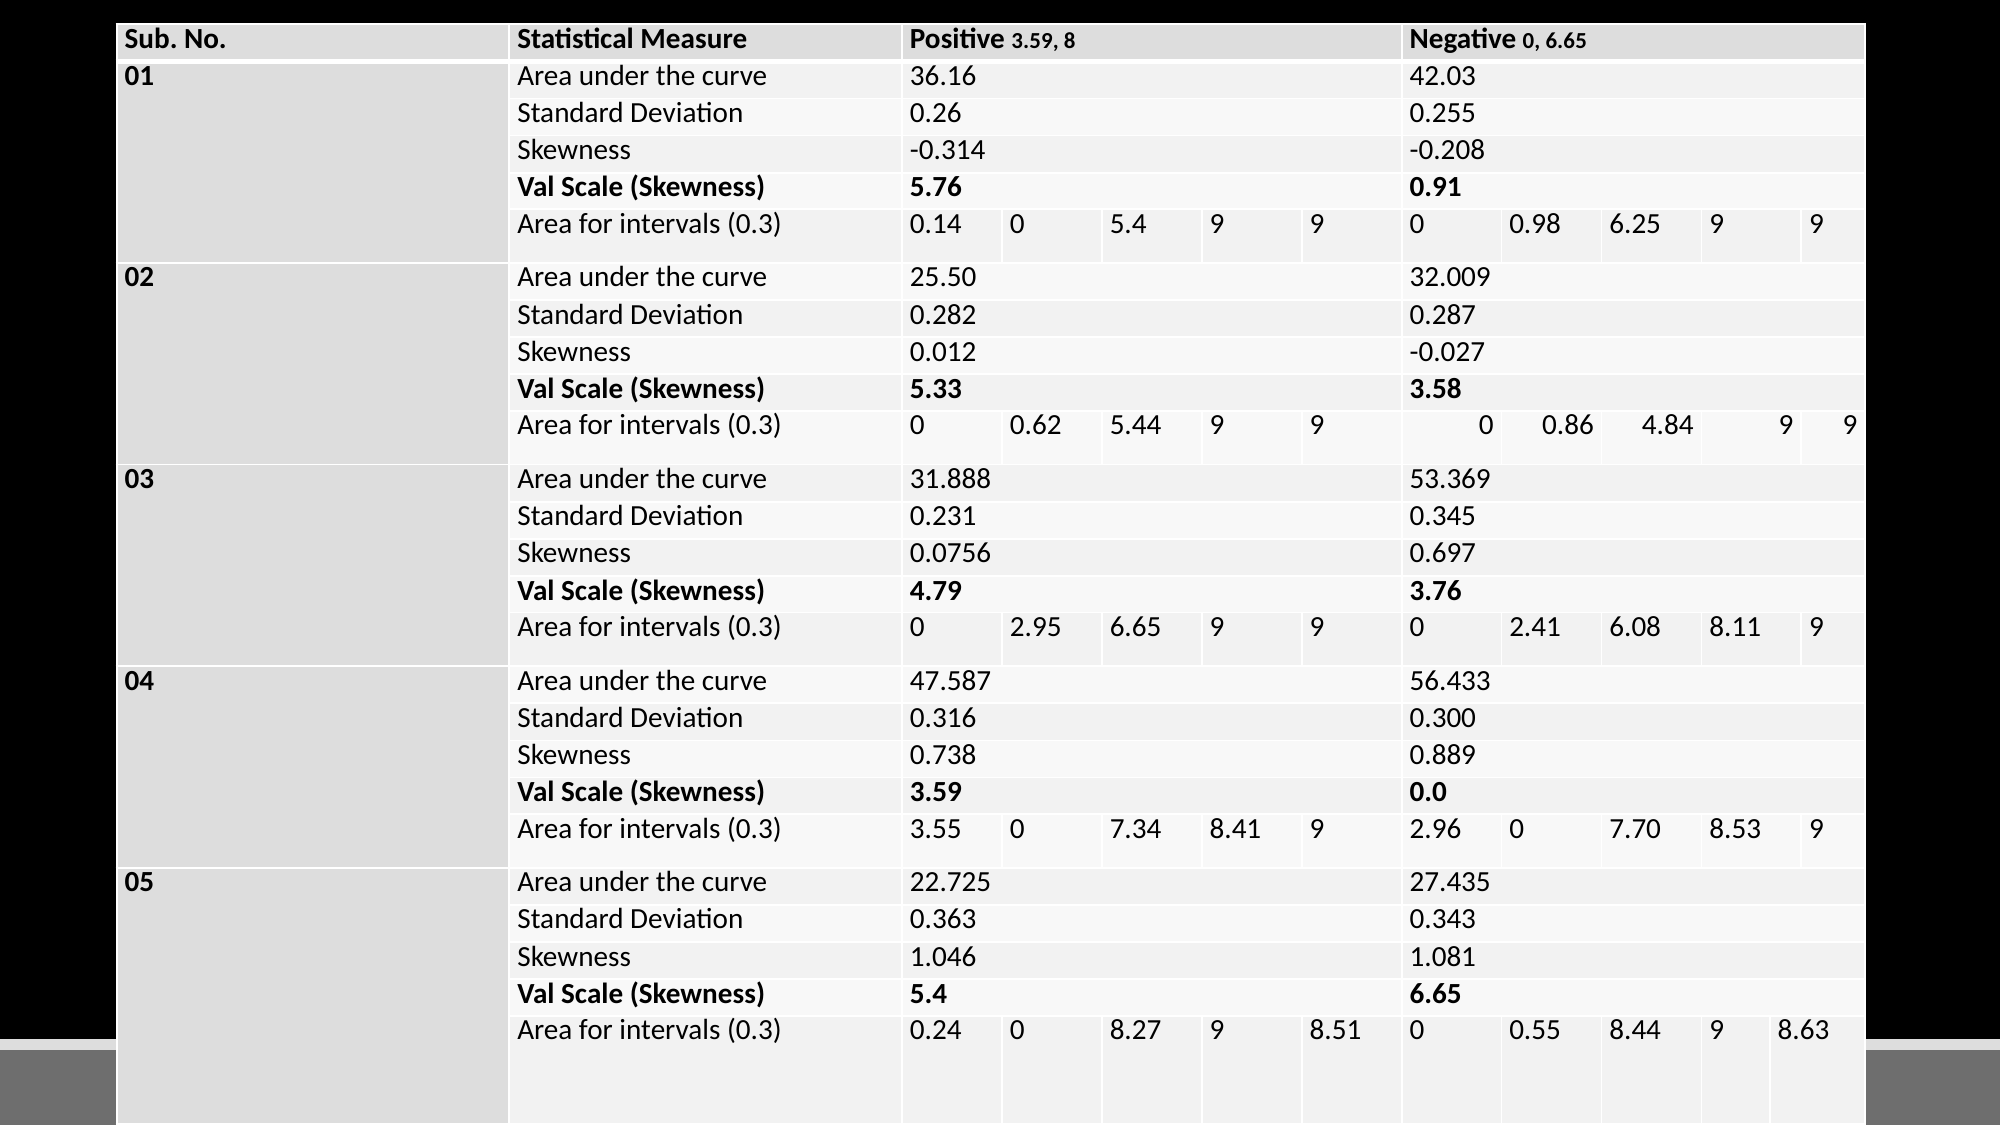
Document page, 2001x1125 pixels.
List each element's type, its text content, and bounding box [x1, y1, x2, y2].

table_cell Skewness [510, 741, 901, 777]
table_cell 9 [1802, 210, 1864, 262]
table_cell 31.888 [903, 465, 1401, 501]
table_cell Area under the curve [510, 264, 901, 299]
table_cell Val Scale (Skewness) [510, 980, 901, 1015]
table_cell 0.889 [1403, 741, 1864, 777]
table_cell 7.70 [1602, 815, 1701, 867]
table_cell 36.16 [903, 64, 1401, 98]
table_cell 8.63 [1771, 1017, 1864, 1123]
table_cell -0.314 [903, 136, 1401, 172]
table_cell Area for intervals (0.3) [510, 412, 901, 464]
table_cell 8.53 [1702, 815, 1800, 867]
table_cell 3.55 [903, 815, 1001, 867]
table_cell 8.51 [1303, 1017, 1401, 1123]
table_cell 3.76 [1403, 577, 1864, 612]
table_cell Standard Deviation [510, 906, 901, 941]
table_cell 0 [903, 412, 1001, 464]
table_cell 9 [1203, 412, 1301, 464]
table_cell 22.725 [903, 869, 1401, 904]
table_cell 0 [1502, 815, 1601, 867]
table_cell Val Scale (Skewness) [510, 375, 901, 410]
table_cell 0 [1403, 412, 1501, 464]
table_cell 5.4 [1103, 210, 1201, 262]
table_cell 56.433 [1403, 667, 1864, 702]
table_cell -0.027 [1403, 338, 1864, 373]
table_cell 0.98 [1502, 210, 1601, 262]
table_cell 0 [903, 613, 1001, 665]
table_cell 0.287 [1403, 301, 1864, 336]
table_cell 2.96 [1403, 815, 1501, 867]
table_cell 6.65 [1403, 980, 1864, 1015]
table_cell 0 [1003, 210, 1101, 262]
table_cell 0.316 [903, 704, 1401, 740]
table_cell 2.95 [1003, 613, 1101, 665]
table_cell Area under the curve [510, 869, 901, 904]
table_cell Val Scale (Skewness) [510, 778, 901, 813]
table_cell 25.50 [903, 264, 1401, 299]
table_cell 0 [1003, 1017, 1101, 1123]
table_cell 9 [1303, 613, 1401, 665]
table_cell 4.79 [903, 577, 1401, 612]
table_cell 5.44 [1103, 412, 1201, 464]
table_cell 04 [118, 667, 508, 867]
table_cell 01 [118, 64, 508, 262]
table_cell 6.08 [1602, 613, 1701, 665]
table_cell 9 [1702, 412, 1800, 464]
table_cell 6.25 [1602, 210, 1701, 262]
table_cell 0.345 [1403, 503, 1864, 538]
table_cell 0.26 [903, 99, 1401, 135]
table_cell -0.208 [1403, 136, 1864, 172]
table_cell Area for intervals (0.3) [510, 210, 901, 262]
table_cell 9 [1802, 815, 1864, 867]
table_cell 0.231 [903, 503, 1401, 538]
table_cell 53.369 [1403, 465, 1864, 501]
table_cell 1.046 [903, 943, 1401, 978]
table_cell 9 [1303, 815, 1401, 867]
table_cell 0.91 [1403, 174, 1864, 208]
table_header Statistical Measure [510, 25, 901, 59]
table_cell 0.282 [903, 301, 1401, 336]
table_cell 02 [118, 264, 508, 464]
table_cell 9 [1303, 412, 1401, 464]
table_cell Skewness [510, 136, 901, 172]
table_cell 0.697 [1403, 540, 1864, 575]
table_cell 03 [118, 465, 508, 665]
table_cell 0 [1403, 1017, 1501, 1123]
table_header Negative 0, 6.65 [1403, 25, 1864, 59]
table_cell 9 [1203, 613, 1301, 665]
table_cell 0.62 [1003, 412, 1101, 464]
table_header Sub. No. [118, 25, 508, 59]
table_cell 0.300 [1403, 704, 1864, 740]
table_cell 0 [1403, 613, 1501, 665]
table_cell 05 [118, 869, 508, 1123]
table_cell 0.0 [1403, 778, 1864, 813]
table_cell 3.59 [903, 778, 1401, 813]
table_cell Area under the curve [510, 465, 901, 501]
table_cell Val Scale (Skewness) [510, 577, 901, 612]
table_cell 9 [1802, 412, 1864, 464]
table_cell 0.0756 [903, 540, 1401, 575]
table_cell 27.435 [1403, 869, 1864, 904]
table_cell Area under the curve [510, 667, 901, 702]
table_cell 0.012 [903, 338, 1401, 373]
table_cell 9 [1303, 210, 1401, 262]
table_cell 0.55 [1502, 1017, 1601, 1123]
table_cell 8.41 [1203, 815, 1301, 867]
table_cell Skewness [510, 943, 901, 978]
table_cell 0.738 [903, 741, 1401, 777]
table_cell 9 [1702, 210, 1800, 262]
table_header Positive 3.59, 8 [903, 25, 1401, 59]
table_cell 3.58 [1403, 375, 1864, 410]
table_cell 8.44 [1602, 1017, 1701, 1123]
table_cell Standard Deviation [510, 99, 901, 135]
table_cell Skewness [510, 338, 901, 373]
table_cell Area for intervals (0.3) [510, 1017, 901, 1123]
table_cell 0 [1003, 815, 1101, 867]
table_cell 0.14 [903, 210, 1001, 262]
table_cell Standard Deviation [510, 503, 901, 538]
table_cell 7.34 [1103, 815, 1201, 867]
table_cell 9 [1702, 1017, 1769, 1123]
table_cell 9 [1203, 210, 1301, 262]
table_cell 9 [1203, 1017, 1301, 1123]
table_cell 8.11 [1702, 613, 1800, 665]
table_cell Area for intervals (0.3) [510, 815, 901, 867]
table_cell 0.86 [1502, 412, 1601, 464]
table_cell Standard Deviation [510, 301, 901, 336]
table_cell Area for intervals (0.3) [510, 613, 901, 665]
table_cell 6.65 [1103, 613, 1201, 665]
table_cell Standard Deviation [510, 704, 901, 740]
table_cell 5.33 [903, 375, 1401, 410]
table_cell 8.27 [1103, 1017, 1201, 1123]
table_cell 5.4 [903, 980, 1401, 1015]
table_cell 2.41 [1502, 613, 1601, 665]
table_cell Val Scale (Skewness) [510, 174, 901, 208]
table_cell 0 [1403, 210, 1501, 262]
table_cell 0.343 [1403, 906, 1864, 941]
table_cell Area under the curve [510, 64, 901, 98]
table_cell 0.363 [903, 906, 1401, 941]
table_cell 1.081 [1403, 943, 1864, 978]
table_cell Skewness [510, 540, 901, 575]
table_cell 32.009 [1403, 264, 1864, 299]
table_cell 4.84 [1602, 412, 1701, 464]
table_cell 47.587 [903, 667, 1401, 702]
table_cell 0.255 [1403, 99, 1864, 135]
table_cell 9 [1802, 613, 1864, 665]
table_cell 42.03 [1403, 64, 1864, 98]
table_cell 0.24 [903, 1017, 1001, 1123]
table_cell 5.76 [903, 174, 1401, 208]
